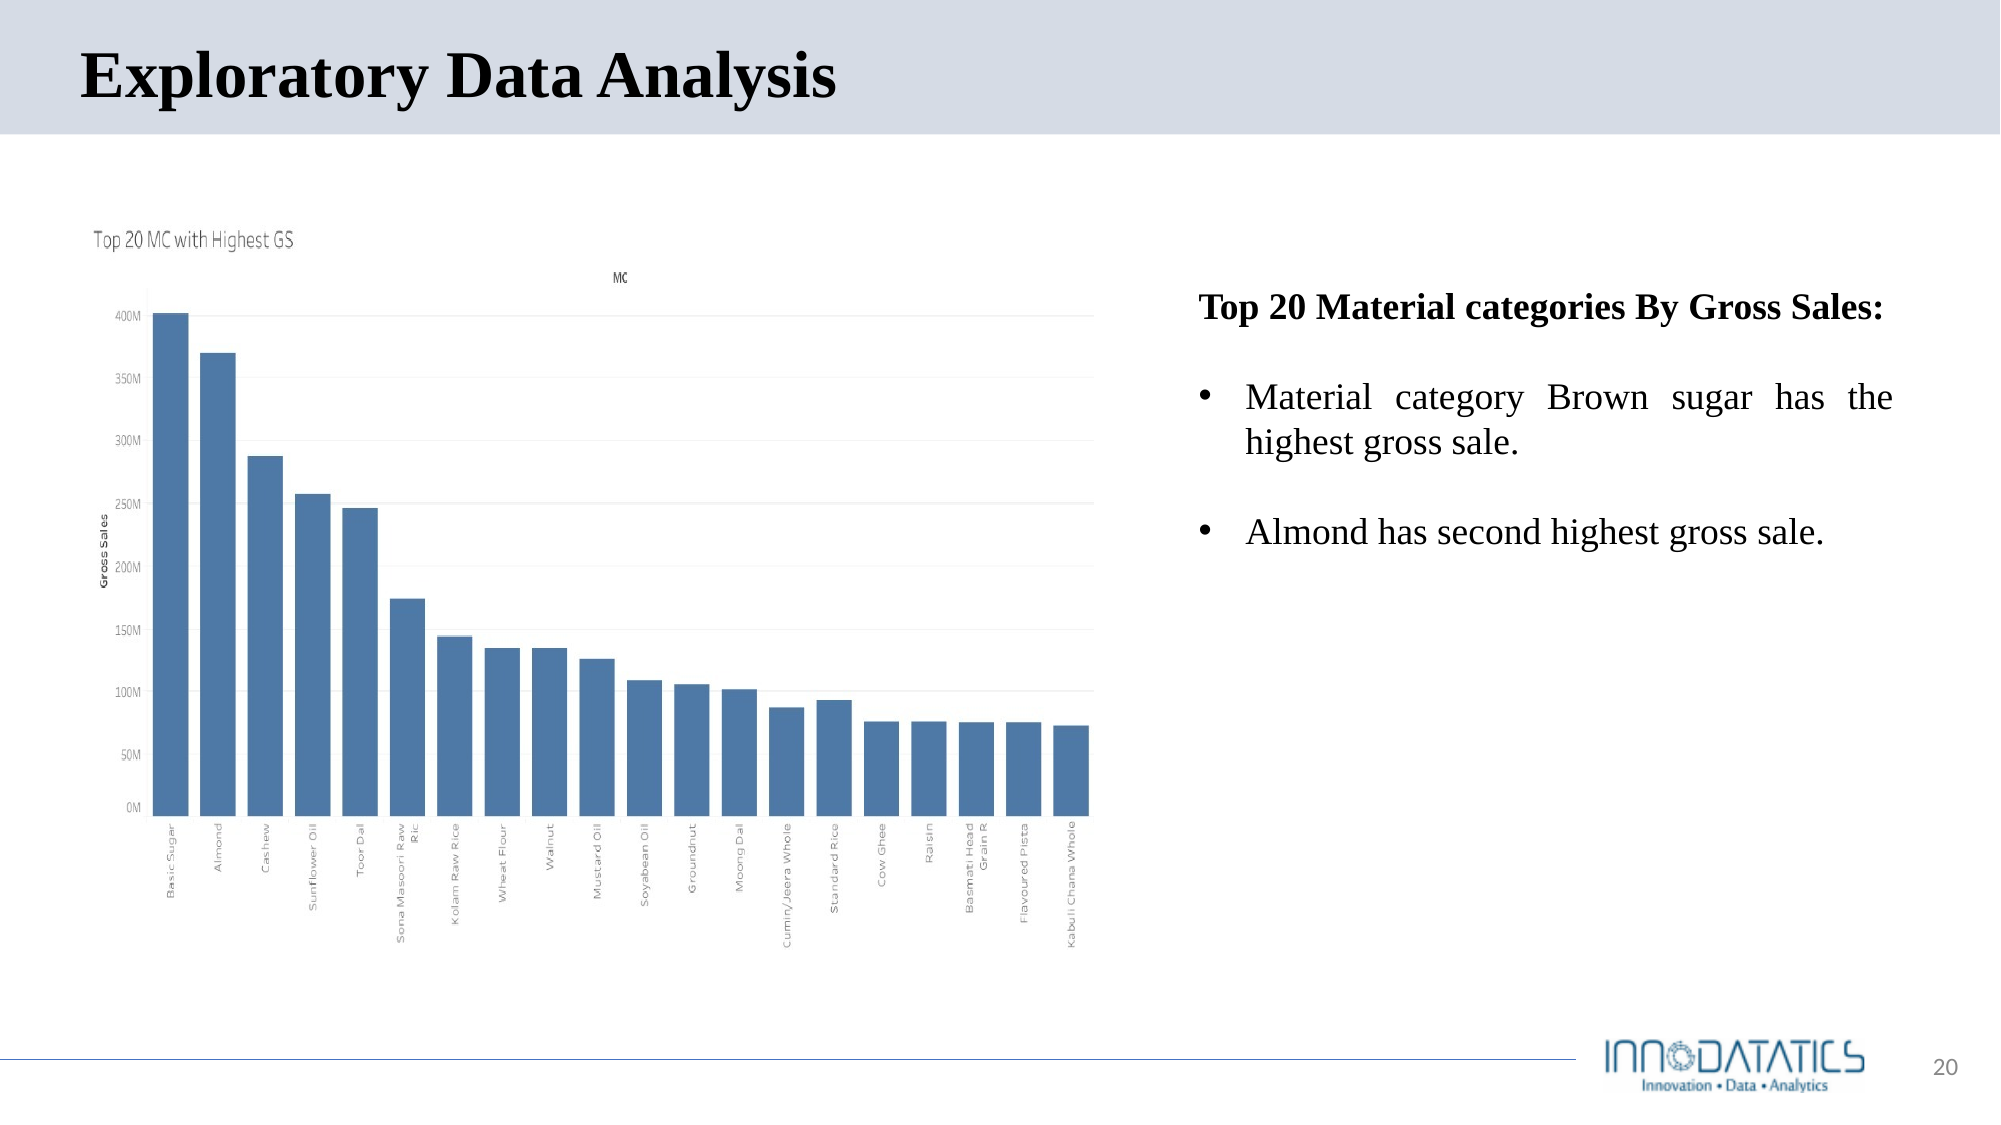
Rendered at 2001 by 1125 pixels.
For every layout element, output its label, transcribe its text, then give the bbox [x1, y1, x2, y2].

picture [90, 216, 1094, 950]
picture [1603, 1038, 1865, 1093]
slide_number ‹#› [1909, 1041, 1974, 1090]
text_box Top 20 Material categories By Gross Sales: Material category Brown sugar has the highest gross sale. Almond has second highest gross sale. [1183, 274, 1910, 605]
title Exploratory Data Analysis [65, 0, 1813, 177]
